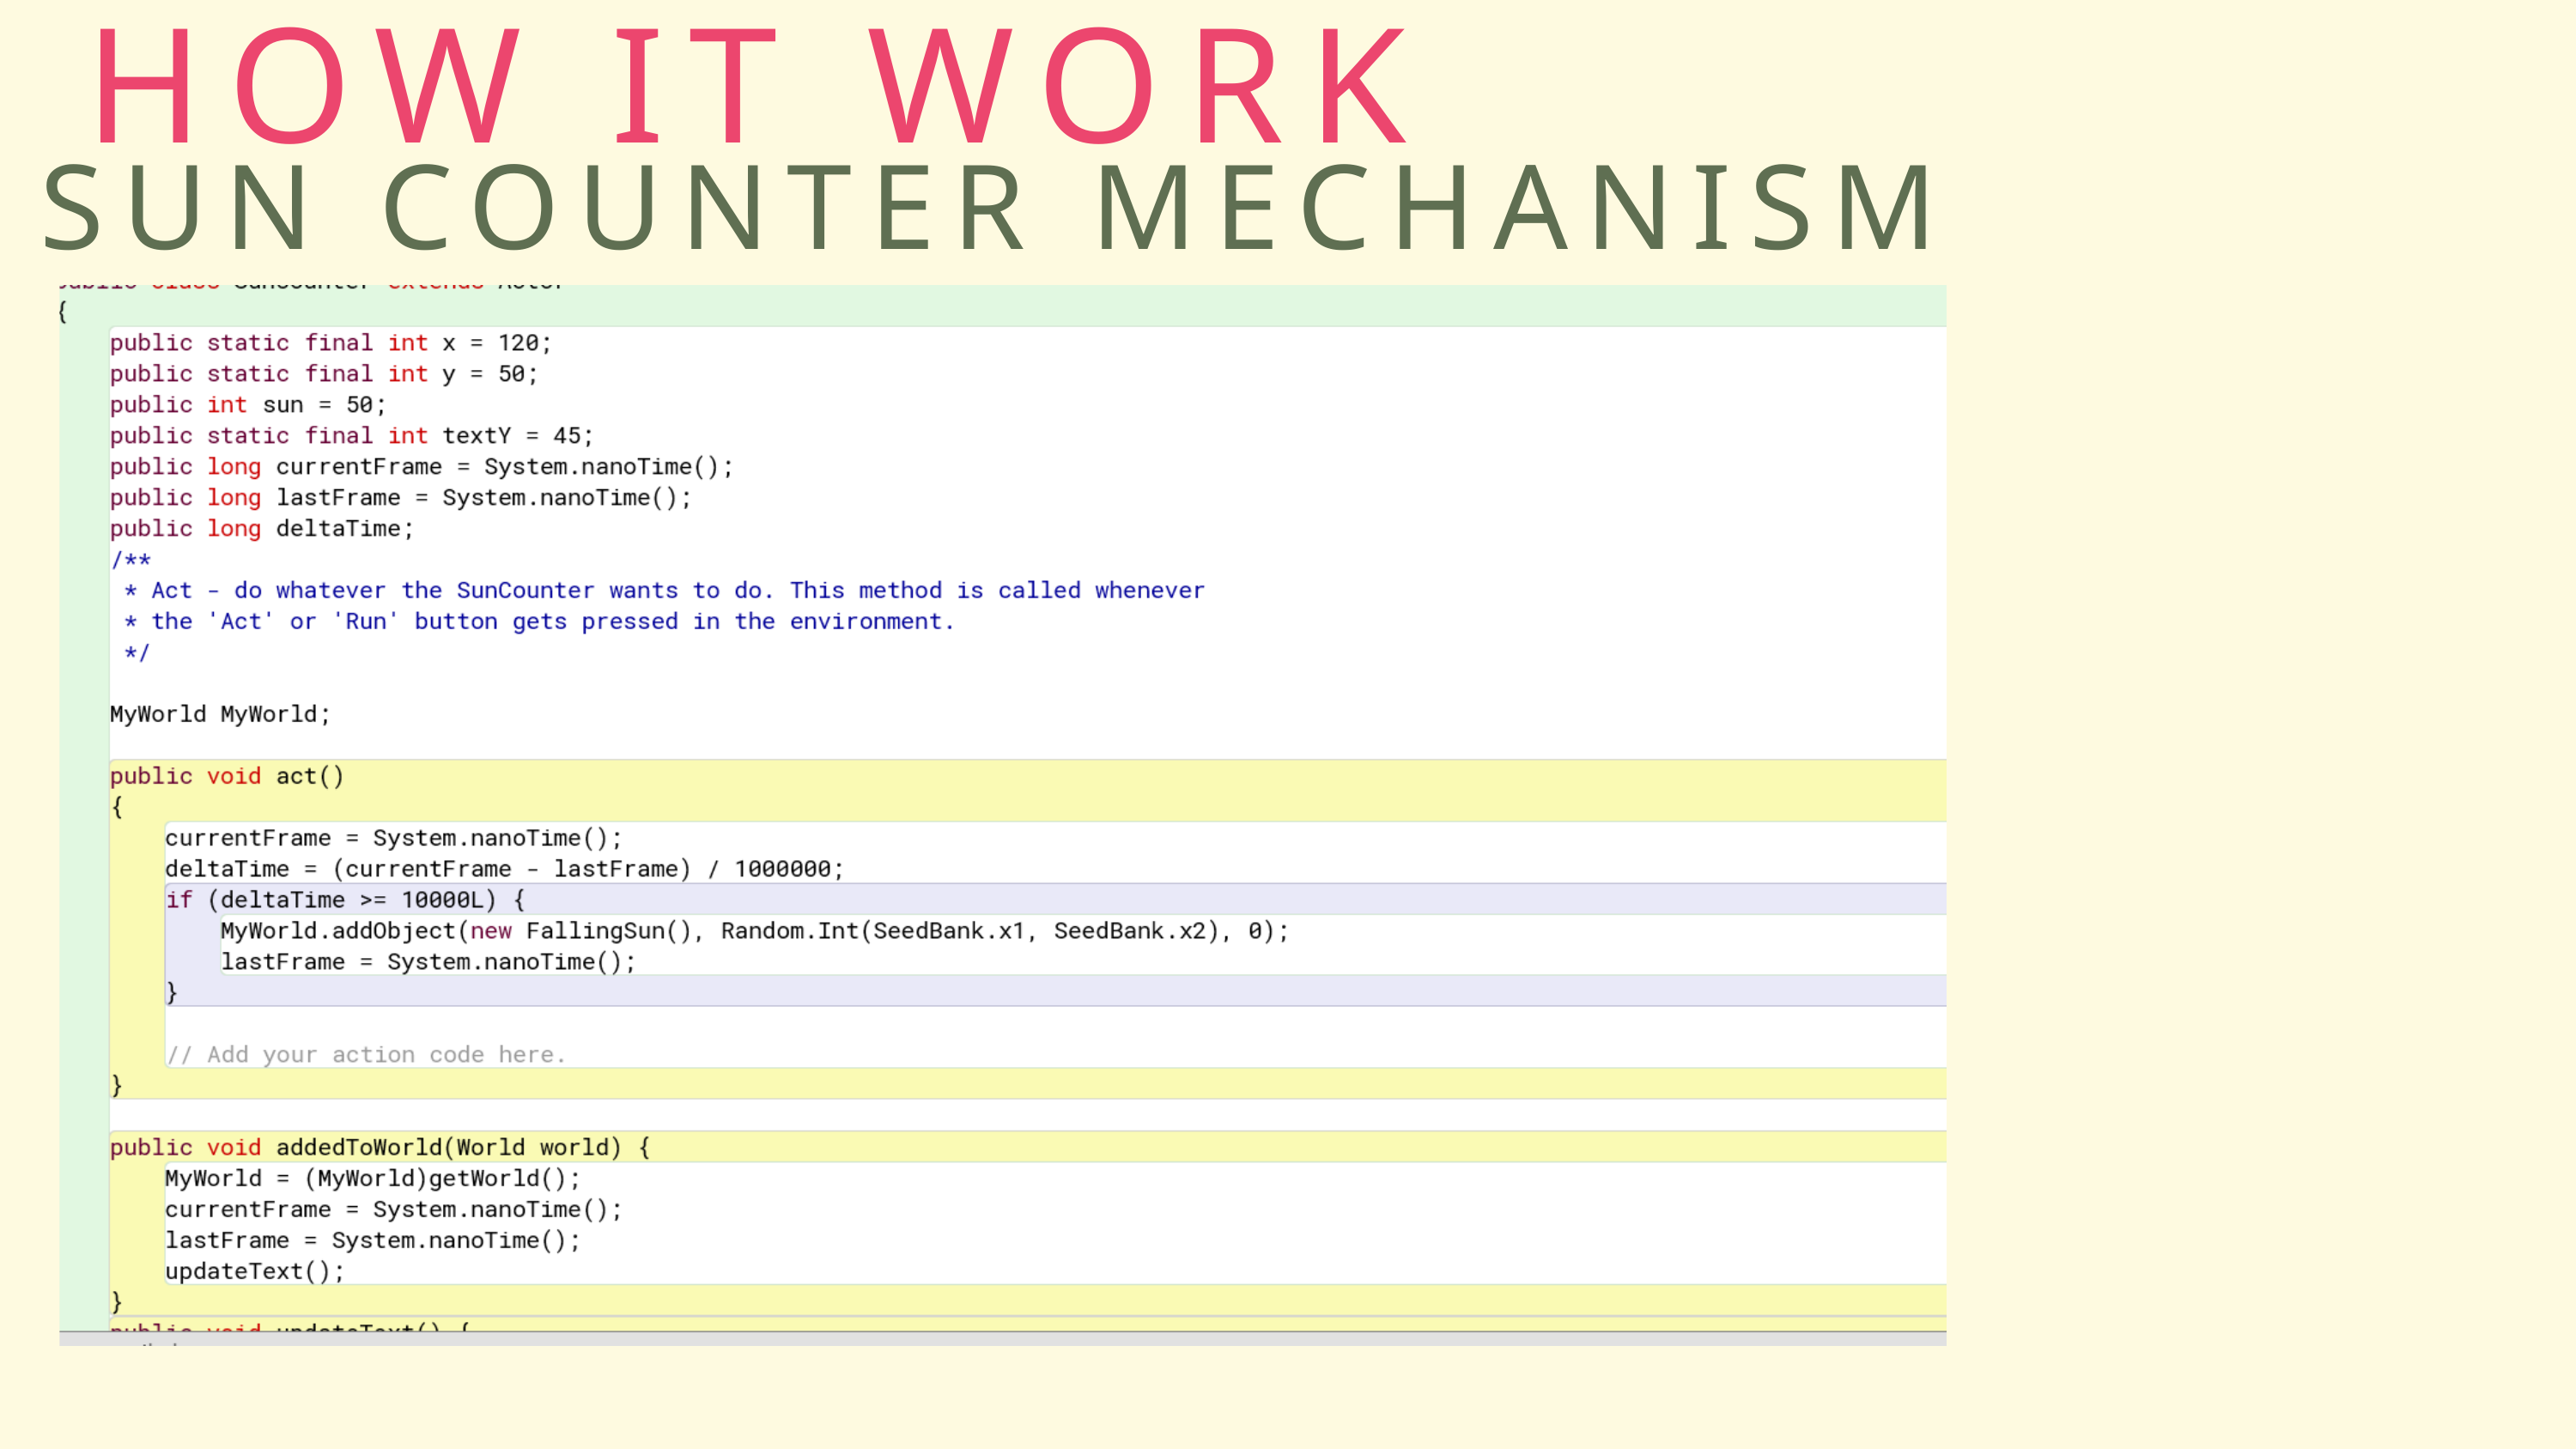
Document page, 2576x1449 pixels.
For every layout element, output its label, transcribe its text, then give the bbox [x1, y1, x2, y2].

text_box SUN COUNTER MECHANISM [39, 108, 2432, 273]
text_box HOW IT WORK [0, 0, 1821, 175]
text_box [59, 284, 1947, 1347]
